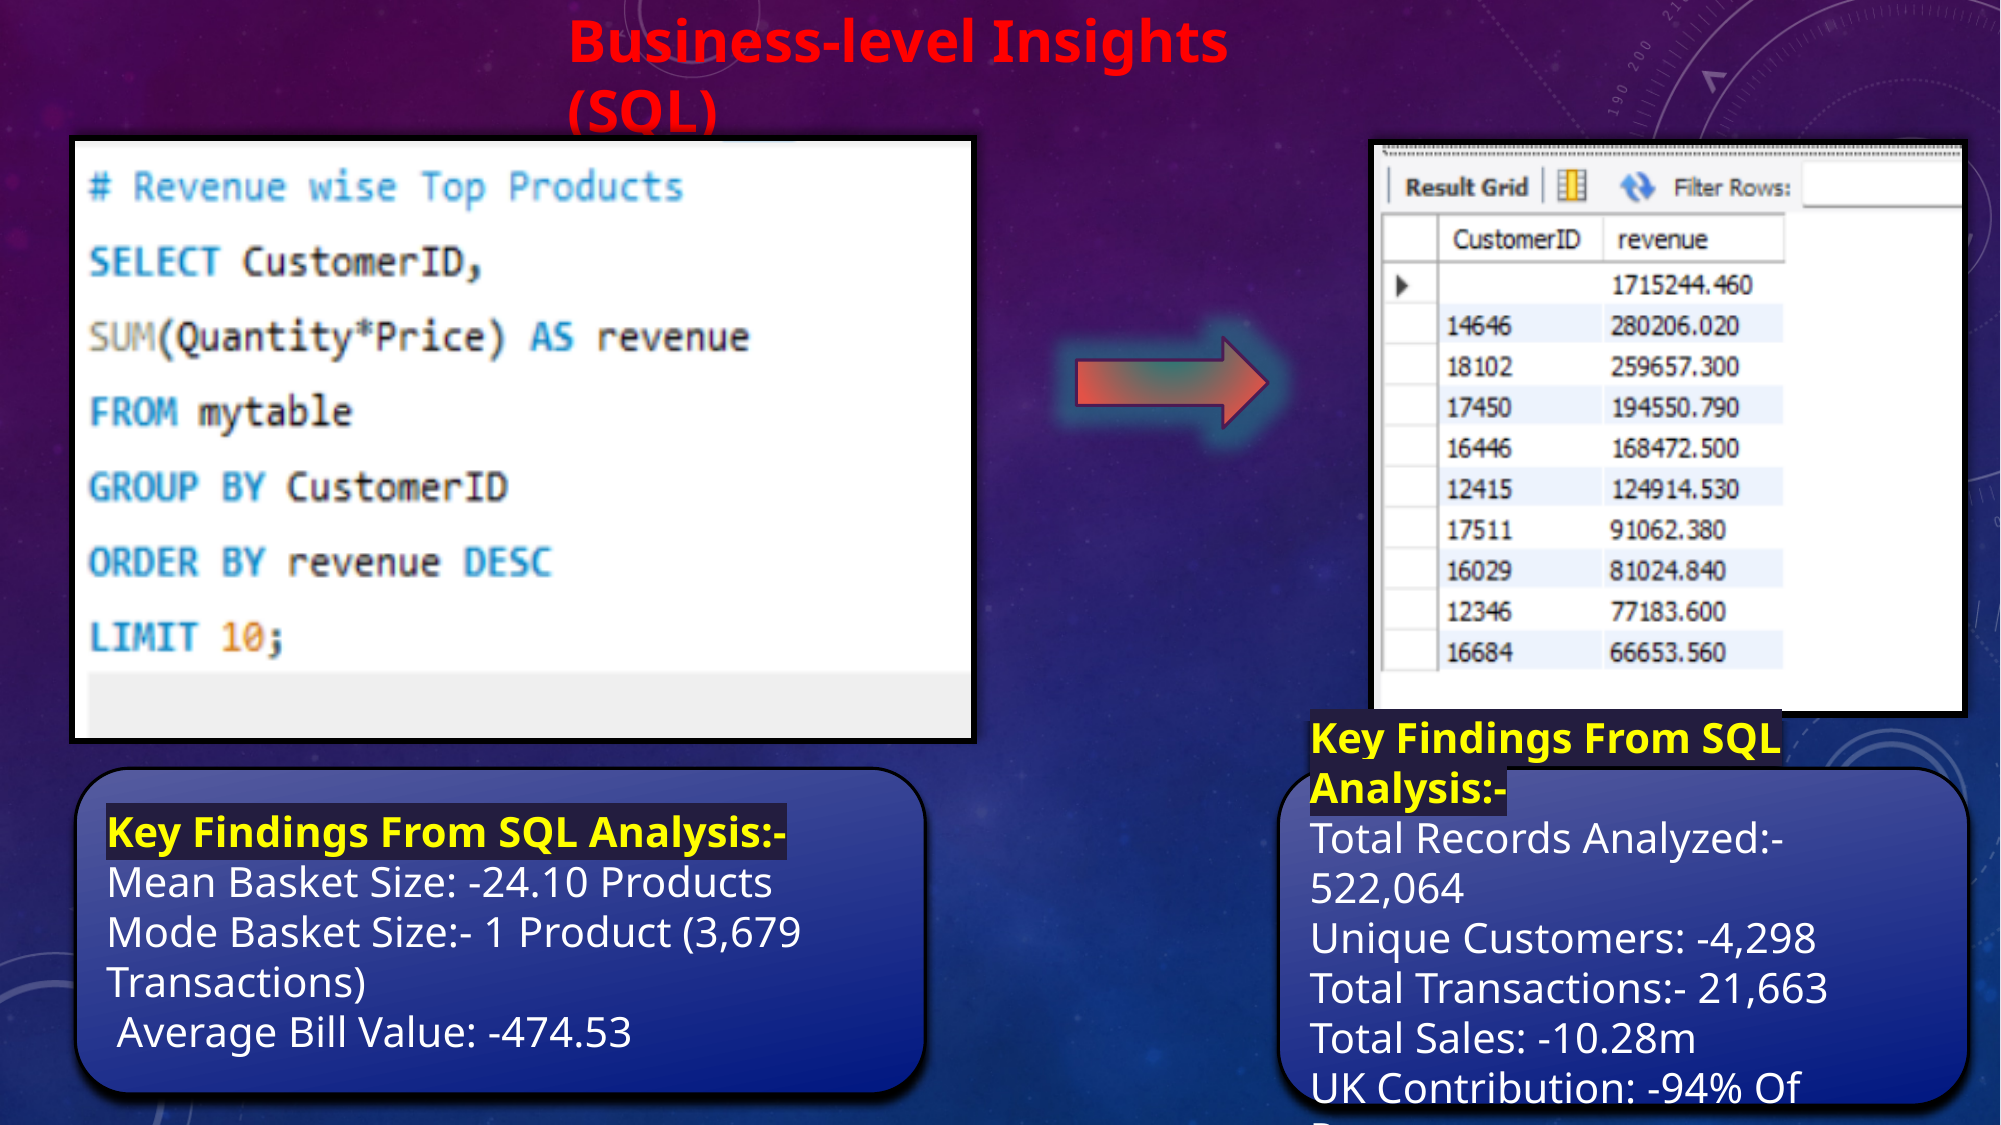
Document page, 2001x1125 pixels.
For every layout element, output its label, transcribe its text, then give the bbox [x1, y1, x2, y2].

text_box [1074, 335, 1270, 430]
text_box Key Findings From SQL Analysis:- Mean Basket Size: -24.10 Products Mode Basket Size:- 1 Product (3,679 Transactions) Average Bill Value: -474.53 [73, 766, 927, 1096]
text_box Key Findings From SQL Analysis:- Total Records Analyzed:- 522,064 Unique Customers: -4,298 Total Transactions:- 21,663 Total Sales: -10.28m UK Contribution: -94% Of Revenue [1276, 766, 1971, 1107]
picture [0, 0, 2001, 1125]
title Business-level Insights (SQL) [552, 39, 1389, 108]
